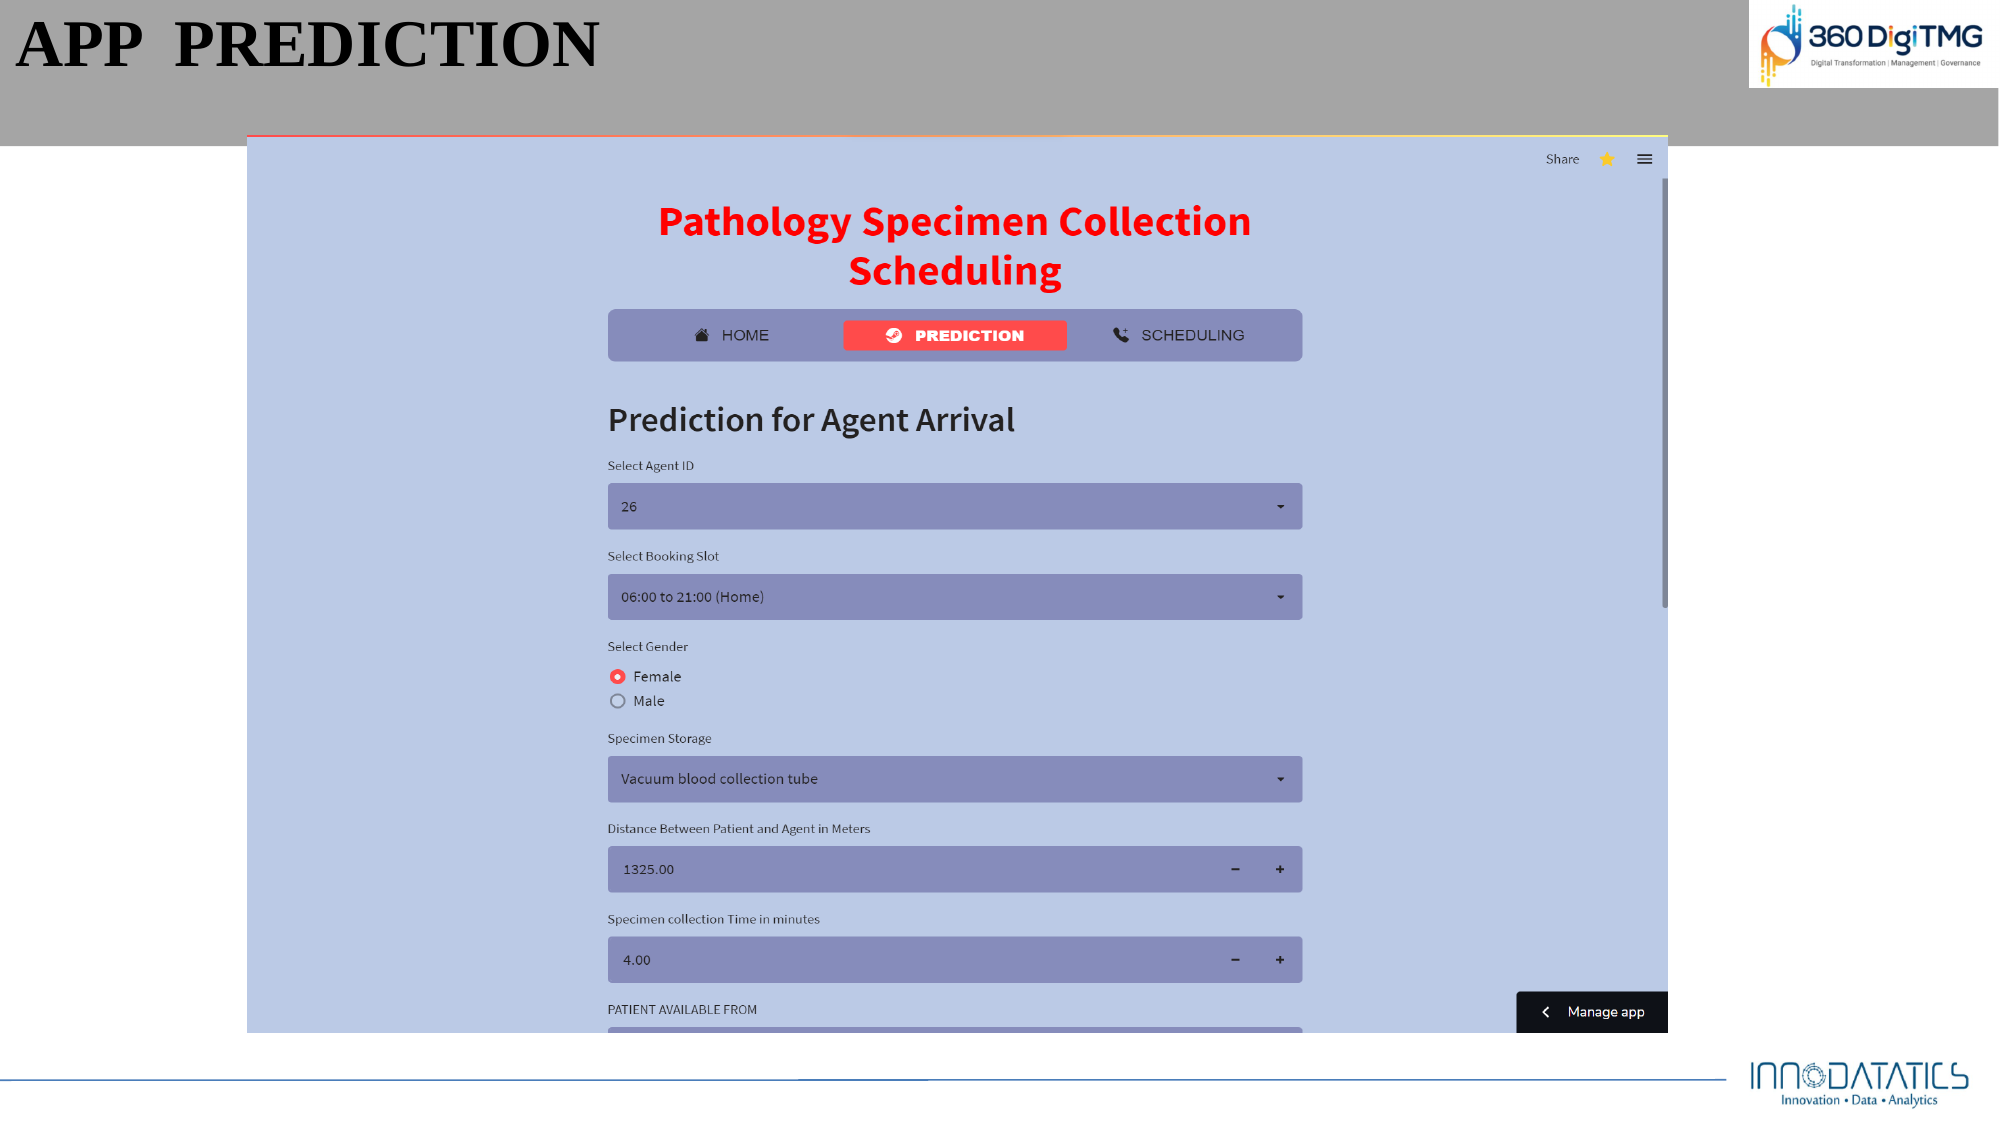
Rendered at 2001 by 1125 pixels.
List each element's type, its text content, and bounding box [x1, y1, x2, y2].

picture [1748, 1042, 1978, 1125]
title APP PREDICTION [0, 0, 1999, 147]
picture [246, 135, 1668, 1034]
picture [1749, 0, 2000, 89]
